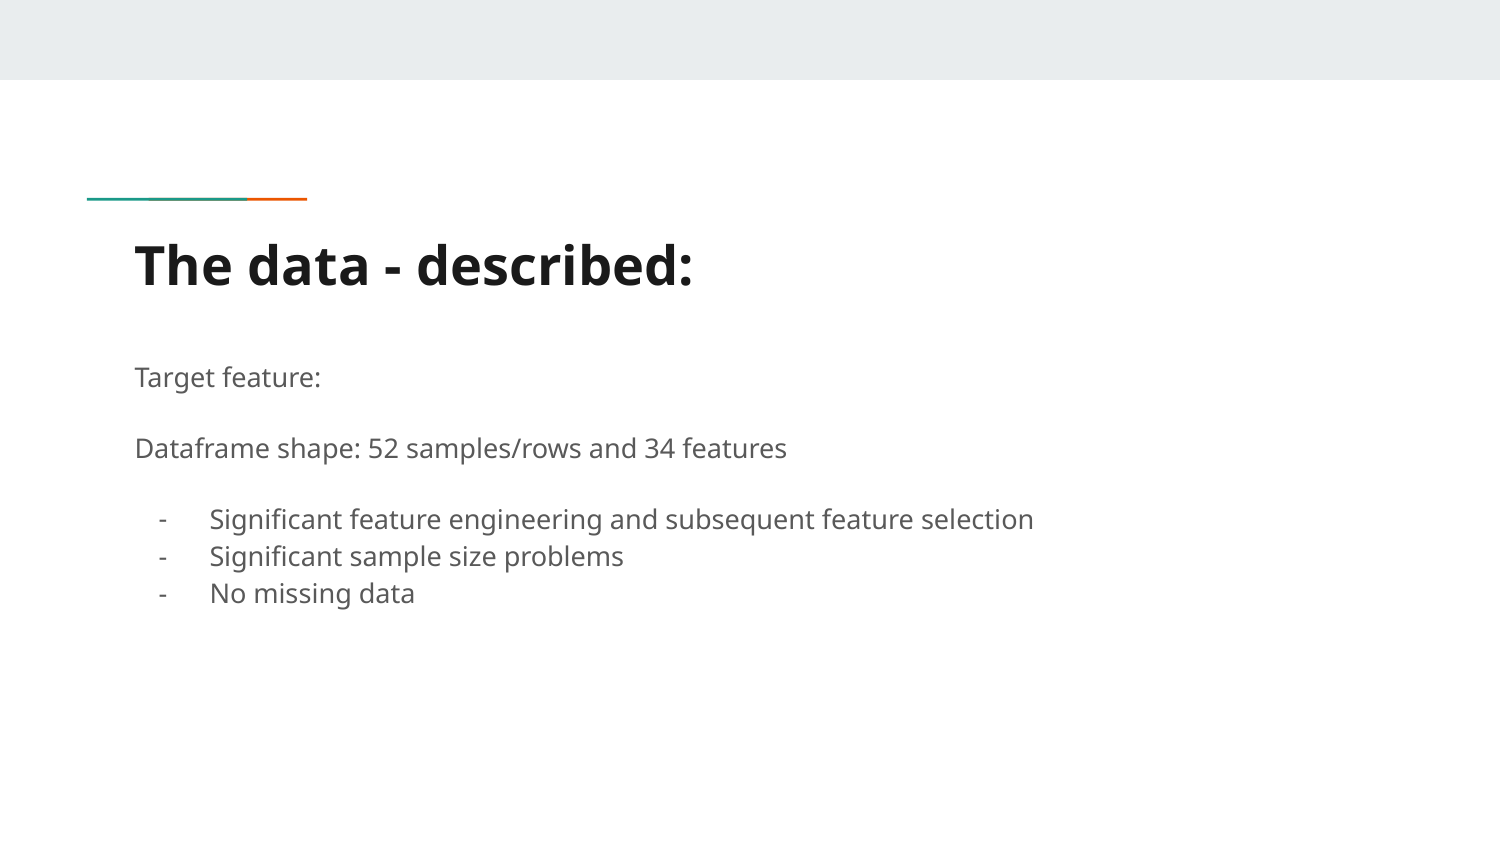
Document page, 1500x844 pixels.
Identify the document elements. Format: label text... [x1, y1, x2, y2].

list Target feature: Dataframe shape: 52 samples/rows and 34 features Significant feature engineering and subsequent feature selection Significant sample size problems No missing data [119, 341, 1381, 712]
title The data - described: [119, 216, 1381, 305]
